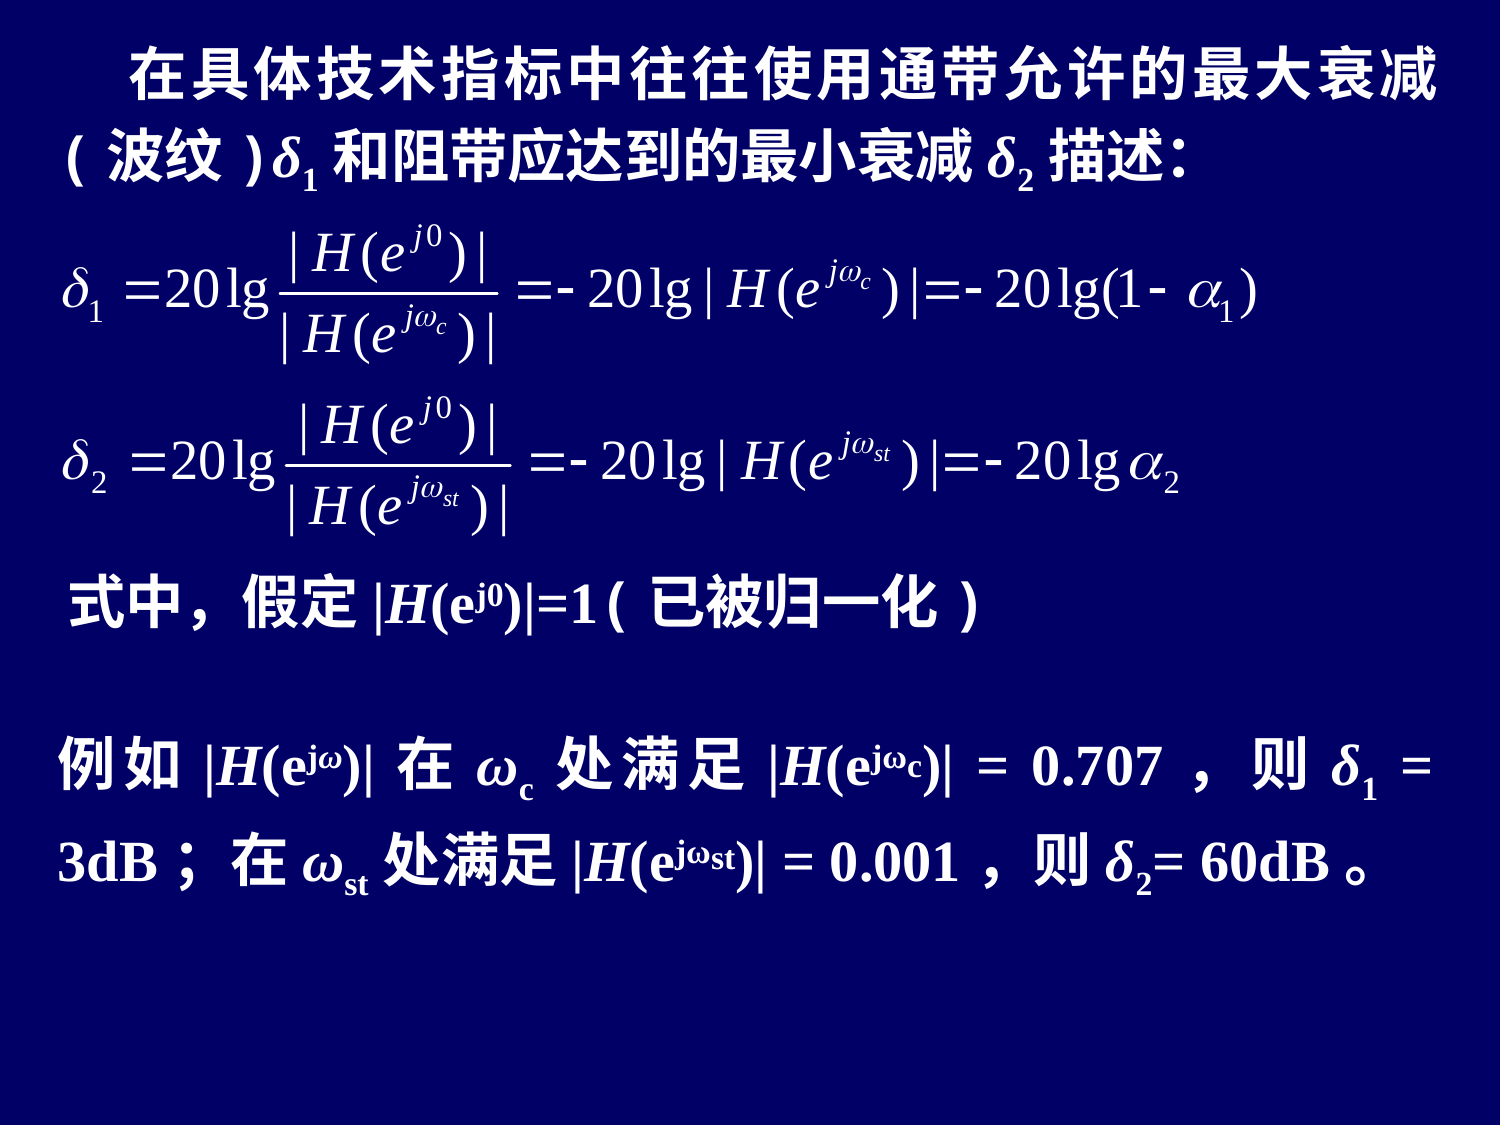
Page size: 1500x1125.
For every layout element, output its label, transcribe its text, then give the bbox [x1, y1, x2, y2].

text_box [52, 208, 1266, 547]
text_box 例如|H(ejω)|在ωc处满足|H(ejωc)| = 0.707，则δ1 = 3dB；在ωst处满足|H(ejωst)| = 0.001，则δ2= 60dB。 [42, 704, 1449, 910]
text_box 在具体技术指标中往往使用通带允许的最大衰减(波纹)δ1和阻带应达到的最小衰减δ2描述： [42, 19, 1468, 206]
text_box 式中，假定|H(ej0)|=1(已被归一化) [52, 557, 1046, 643]
